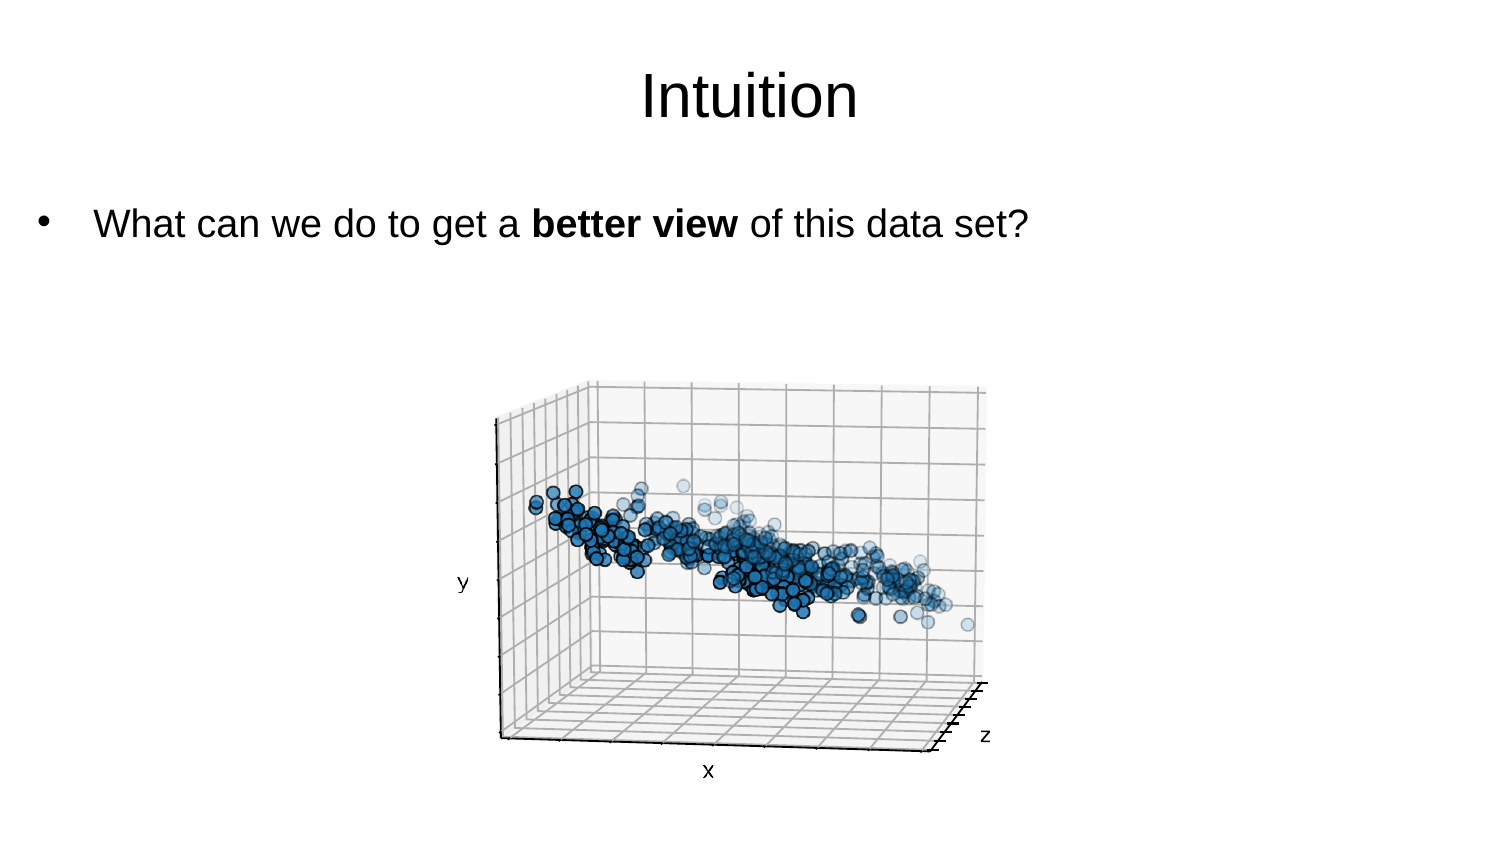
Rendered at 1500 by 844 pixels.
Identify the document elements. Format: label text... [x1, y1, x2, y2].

text_box [524, 650, 563, 677]
text_box [974, 678, 981, 684]
text_box [513, 725, 563, 739]
text_box [865, 473, 882, 478]
text_box [716, 701, 773, 745]
text_box [528, 478, 975, 632]
text_box [826, 403, 834, 426]
text_box [621, 416, 635, 422]
text_box [499, 563, 528, 580]
text_box [457, 577, 469, 593]
text_box [922, 397, 930, 427]
text_box [498, 422, 986, 464]
text_box [502, 693, 520, 730]
text_box [902, 703, 926, 729]
text_box [501, 654, 529, 692]
text_box [887, 632, 928, 639]
text_box [864, 690, 878, 706]
text_box [498, 425, 536, 462]
text_box [606, 417, 626, 422]
text_box [502, 731, 510, 737]
text_box [560, 723, 582, 741]
text_box [880, 655, 884, 669]
text_box [730, 410, 739, 424]
text_box [927, 653, 935, 669]
text_box [645, 453, 657, 458]
text_box [662, 709, 701, 743]
text_box [498, 460, 566, 501]
text_box [510, 423, 547, 445]
text_box [909, 695, 928, 716]
text_box [496, 668, 985, 754]
text_box [513, 688, 560, 722]
text_box [588, 381, 595, 387]
text_box [682, 413, 692, 423]
text_box [500, 578, 528, 616]
text_box [921, 678, 975, 751]
text_box [543, 421, 570, 435]
text_box [765, 696, 815, 746]
text_box [502, 669, 983, 732]
text_box [499, 600, 528, 619]
text_box [819, 440, 834, 461]
text_box [587, 419, 598, 423]
text_box [598, 418, 610, 422]
text_box [596, 379, 988, 683]
text_box [634, 416, 645, 423]
text_box [559, 420, 581, 430]
text_box [735, 632, 786, 636]
text_box [666, 452, 675, 458]
text_box [501, 634, 983, 694]
text_box [938, 632, 975, 641]
text_box [713, 703, 758, 744]
text_box [871, 721, 922, 750]
text_box [830, 653, 880, 673]
text_box [577, 458, 587, 463]
text_box [563, 719, 615, 740]
text_box [555, 459, 577, 468]
text_box [665, 707, 720, 744]
text_box [613, 713, 668, 742]
text_box [778, 406, 787, 425]
text_box [980, 730, 990, 743]
text_box [927, 647, 937, 659]
text_box [739, 664, 780, 670]
text_box [927, 666, 933, 674]
text_box [548, 457, 986, 478]
text_box [922, 683, 931, 693]
text_box [626, 454, 645, 458]
text_box [768, 695, 826, 747]
text_box [880, 632, 887, 638]
text_box [499, 525, 528, 542]
text_box [493, 377, 596, 742]
text_box [498, 487, 528, 503]
text_box [509, 730, 521, 738]
text_box [500, 632, 734, 657]
text_box Intuition [24, 21, 1475, 163]
text_box [770, 444, 787, 460]
text_box [499, 501, 528, 540]
text_box [971, 394, 978, 428]
text_box [786, 632, 833, 637]
text_box [526, 422, 559, 440]
text_box [497, 386, 986, 425]
text_box [966, 430, 978, 464]
text_box [916, 433, 930, 463]
text_box [881, 648, 927, 674]
text_box [933, 643, 975, 675]
text_box [779, 658, 832, 671]
text_box [819, 698, 876, 748]
text_box [914, 470, 929, 478]
text_box [874, 400, 882, 427]
text_box [836, 632, 880, 638]
text_box [674, 450, 692, 459]
text_box [868, 437, 882, 462]
text_box [575, 419, 587, 425]
text_box [611, 716, 642, 741]
text_box [702, 765, 714, 778]
text_box [916, 687, 930, 704]
text_box [869, 683, 925, 749]
text_box What can we do to get a better view of this data set? [24, 197, 1475, 342]
text_box [500, 539, 528, 578]
text_box [501, 616, 535, 654]
text_box [894, 712, 924, 741]
text_box [817, 690, 870, 747]
text_box [963, 466, 977, 500]
text_box [651, 452, 673, 458]
text_box [722, 447, 739, 460]
